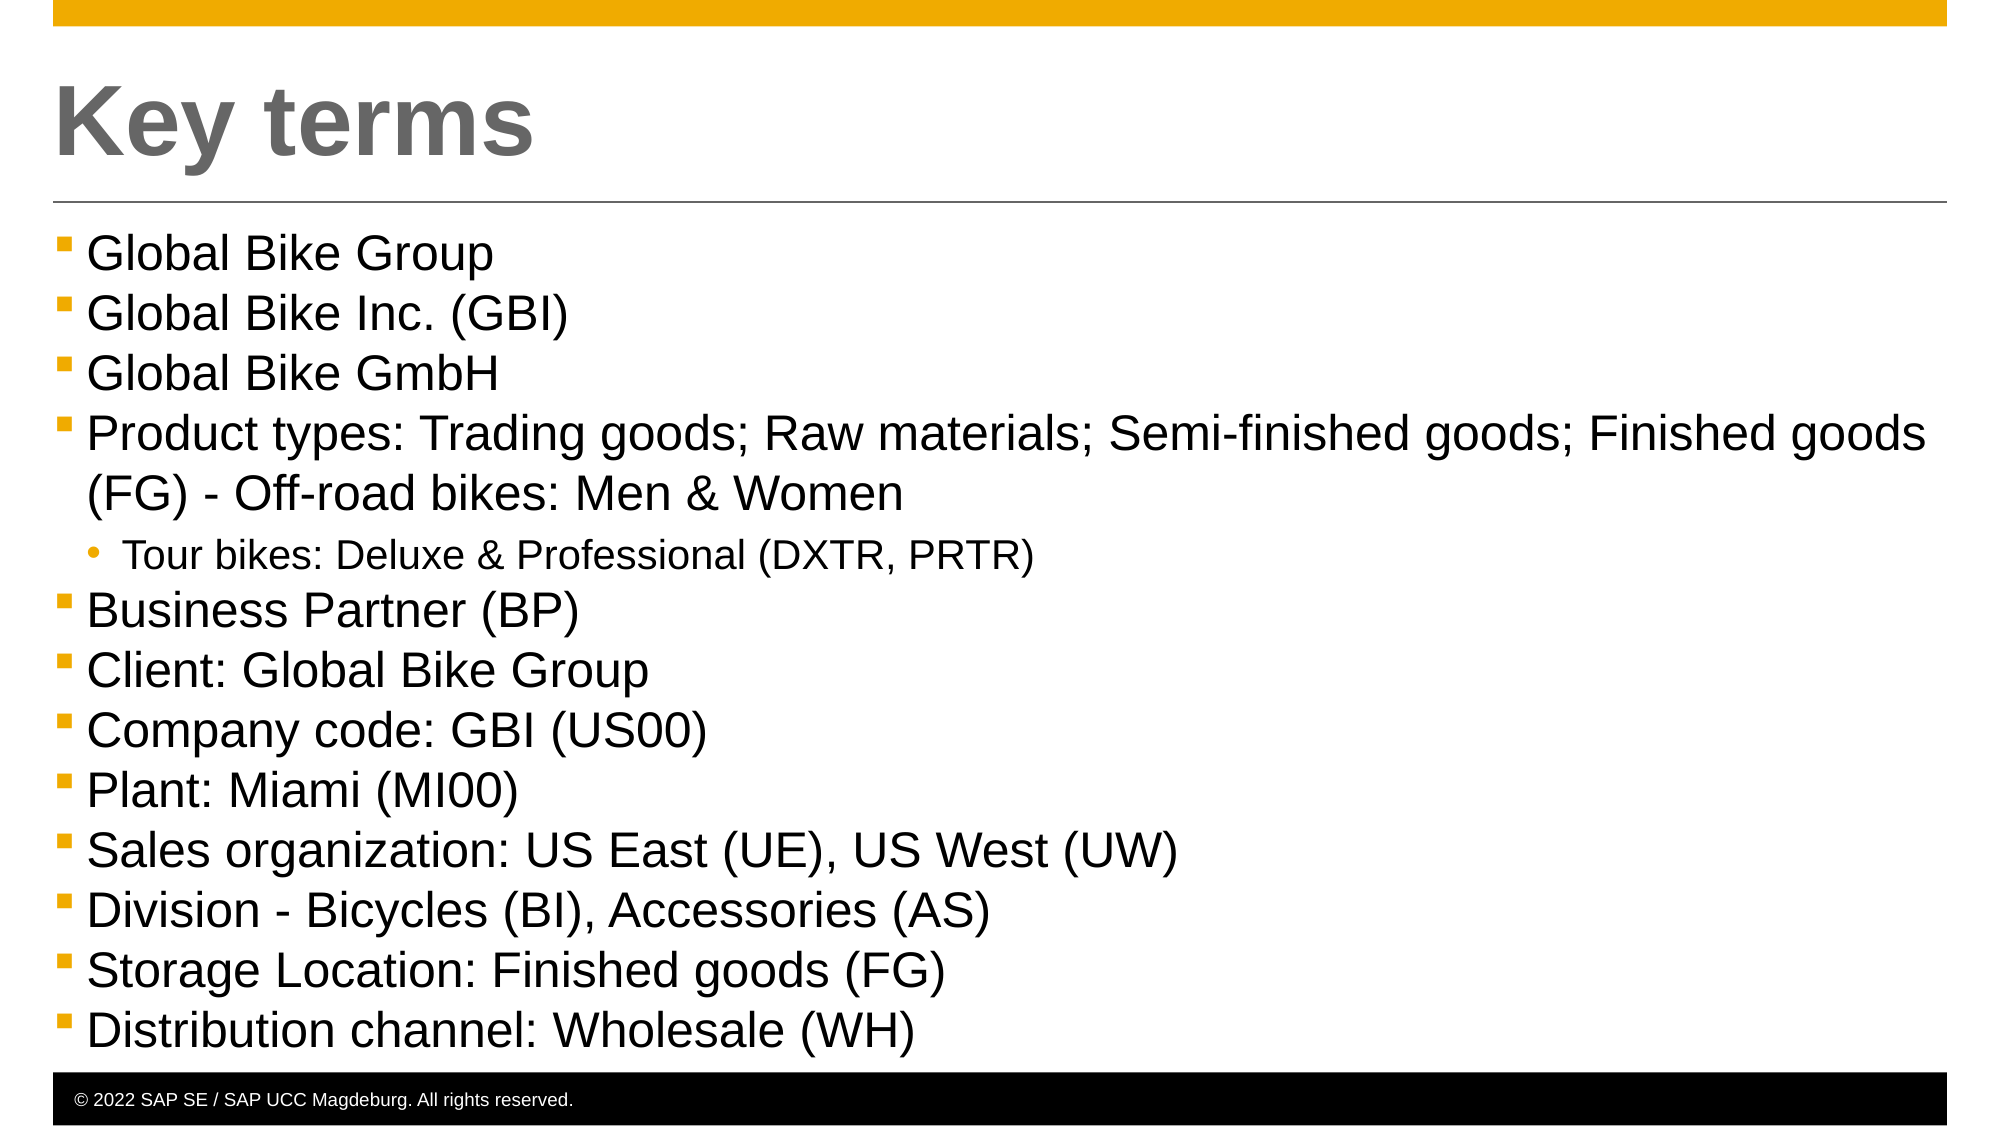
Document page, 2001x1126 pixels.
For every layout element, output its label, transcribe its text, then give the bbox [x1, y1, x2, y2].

title Key terms [53, 53, 1947, 178]
list Global Bike Group Global Bike Inc. (GBI) Global Bike GmbH Product types: Trading goods; Raw materials; Semi-finished goods; Finished goods (FG) - Off-road bikes: Men & Women Tour bikes: Deluxe & Professional (DXTR, PRTR) Business Partner (BP) Client: Global Bike Group Company code: GBI (US00) Plant: Miami (MI00) Sales organization: US East (UE), US West (UW) Division - Bicycles (BI), Accessories (AS) Storage Location: Finished goods (FG) Distribution channel: Wholesale (WH) [53, 220, 1947, 1032]
